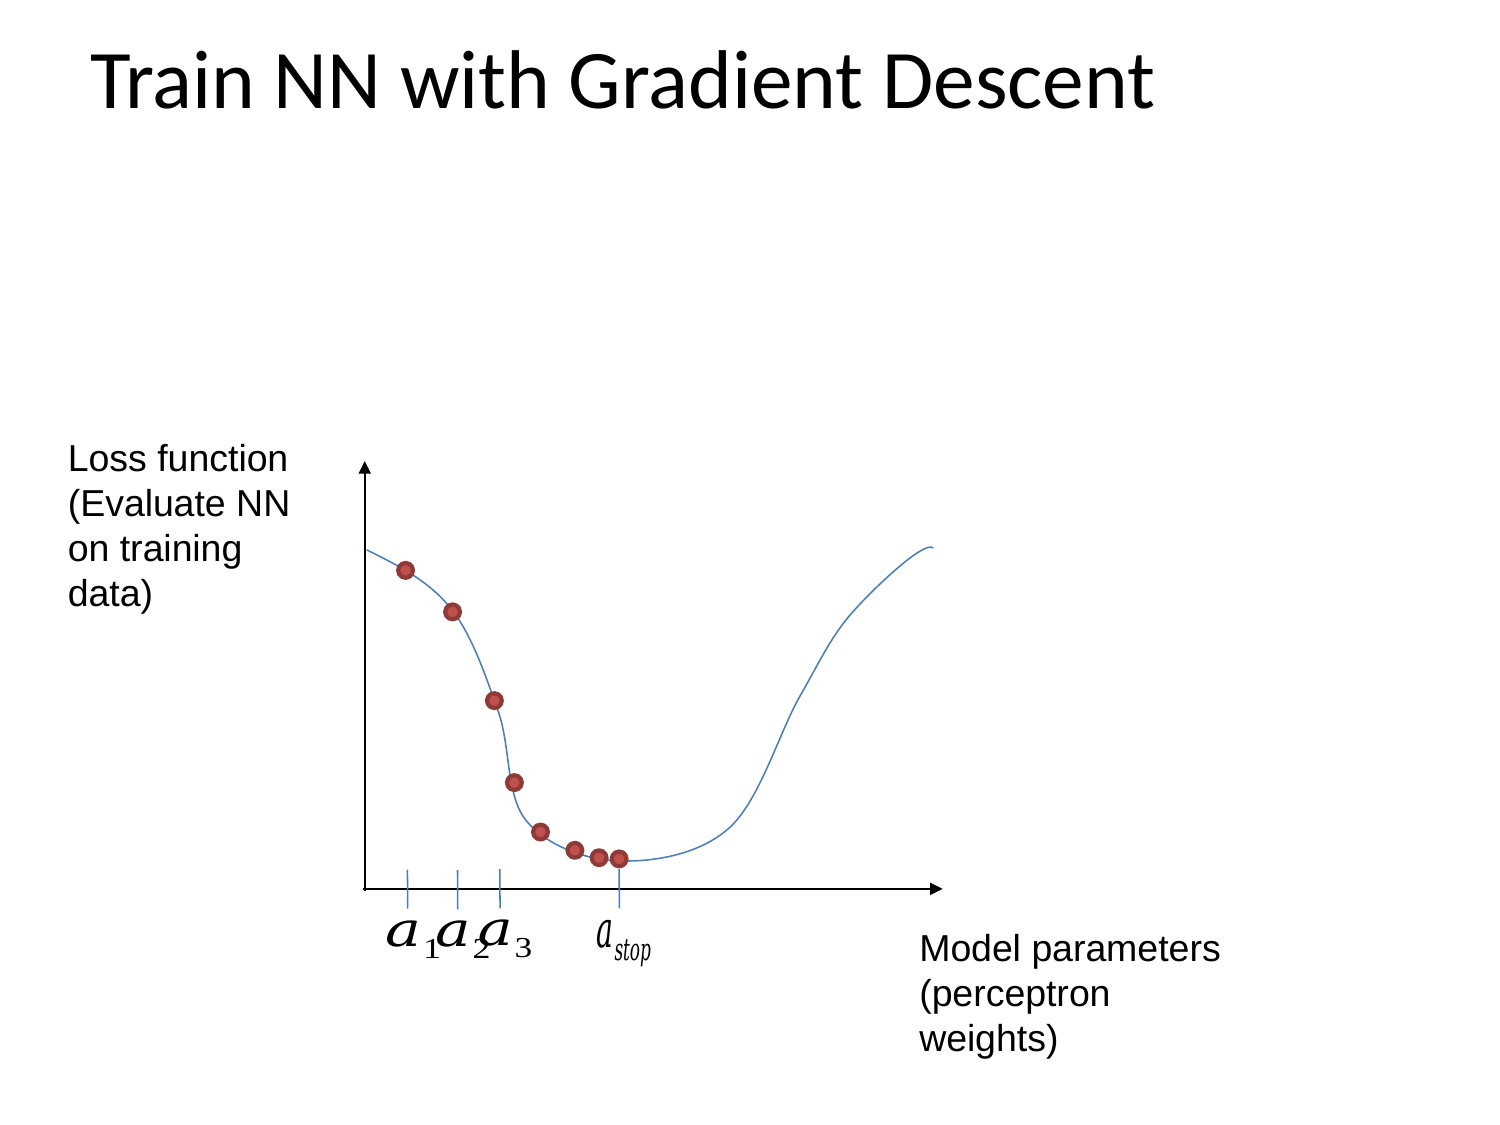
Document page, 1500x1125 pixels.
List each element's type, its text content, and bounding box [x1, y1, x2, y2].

text_box Loss function (Evaluate NN on training data) [53, 426, 337, 621]
text_box [484, 691, 504, 711]
text_box [531, 822, 550, 842]
text_box [565, 840, 585, 860]
text_box [443, 602, 463, 622]
text_box [396, 560, 415, 580]
text_box [504, 773, 524, 793]
title Train NN with Gradient Descent [75, 0, 1425, 150]
text_box [589, 848, 609, 868]
text_box [609, 849, 629, 869]
text_box [370, 546, 934, 862]
text_box Model parameters (perceptron weights) [904, 916, 1260, 1067]
